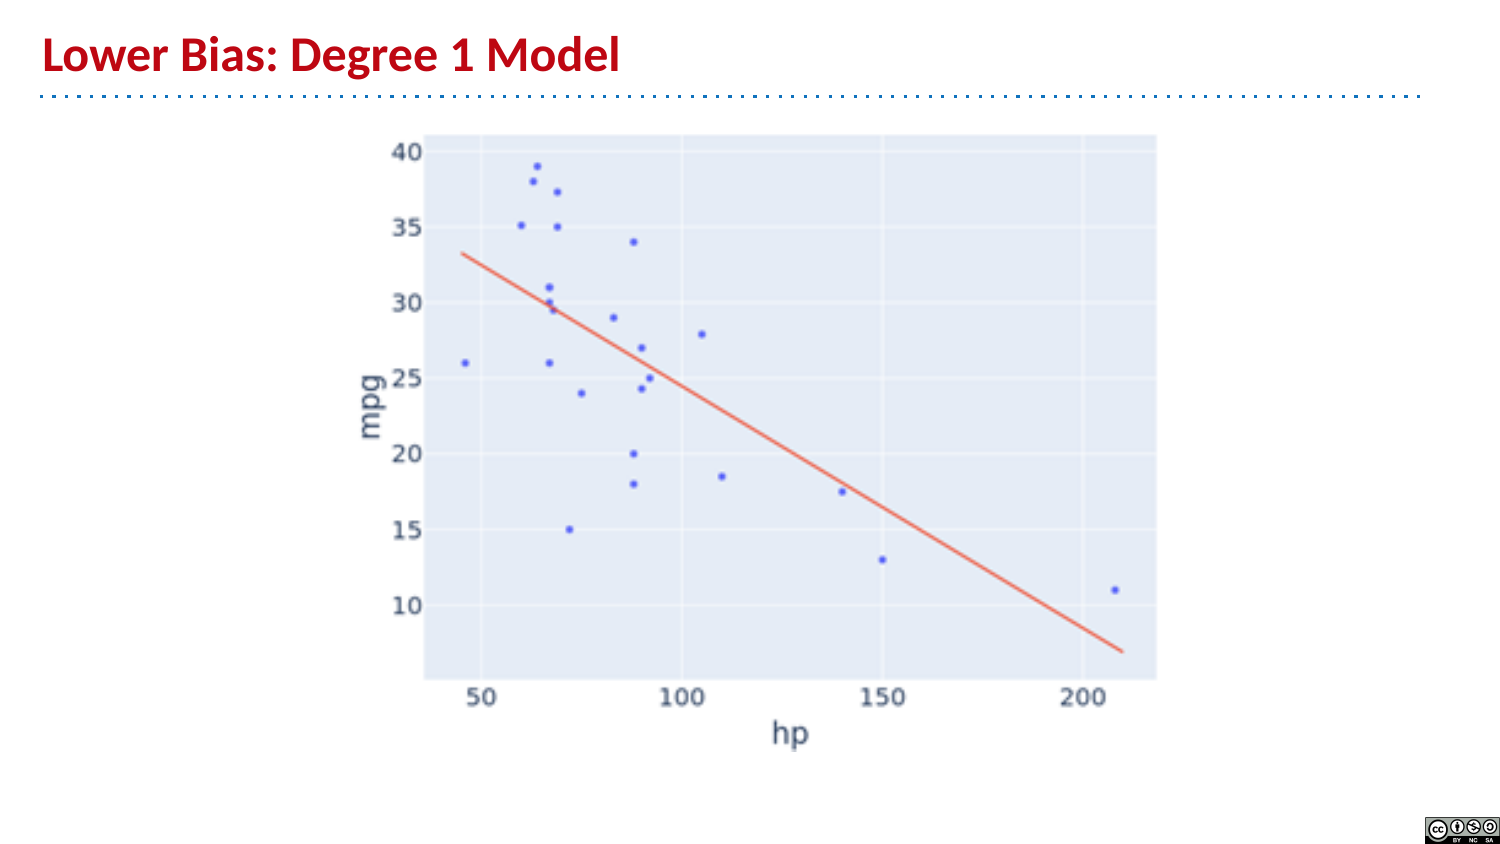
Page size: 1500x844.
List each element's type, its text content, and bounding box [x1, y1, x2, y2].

picture [1425, 817, 1500, 844]
title Lower Bias: Degree 1 Model [27, 15, 1378, 97]
picture [353, 134, 1219, 753]
